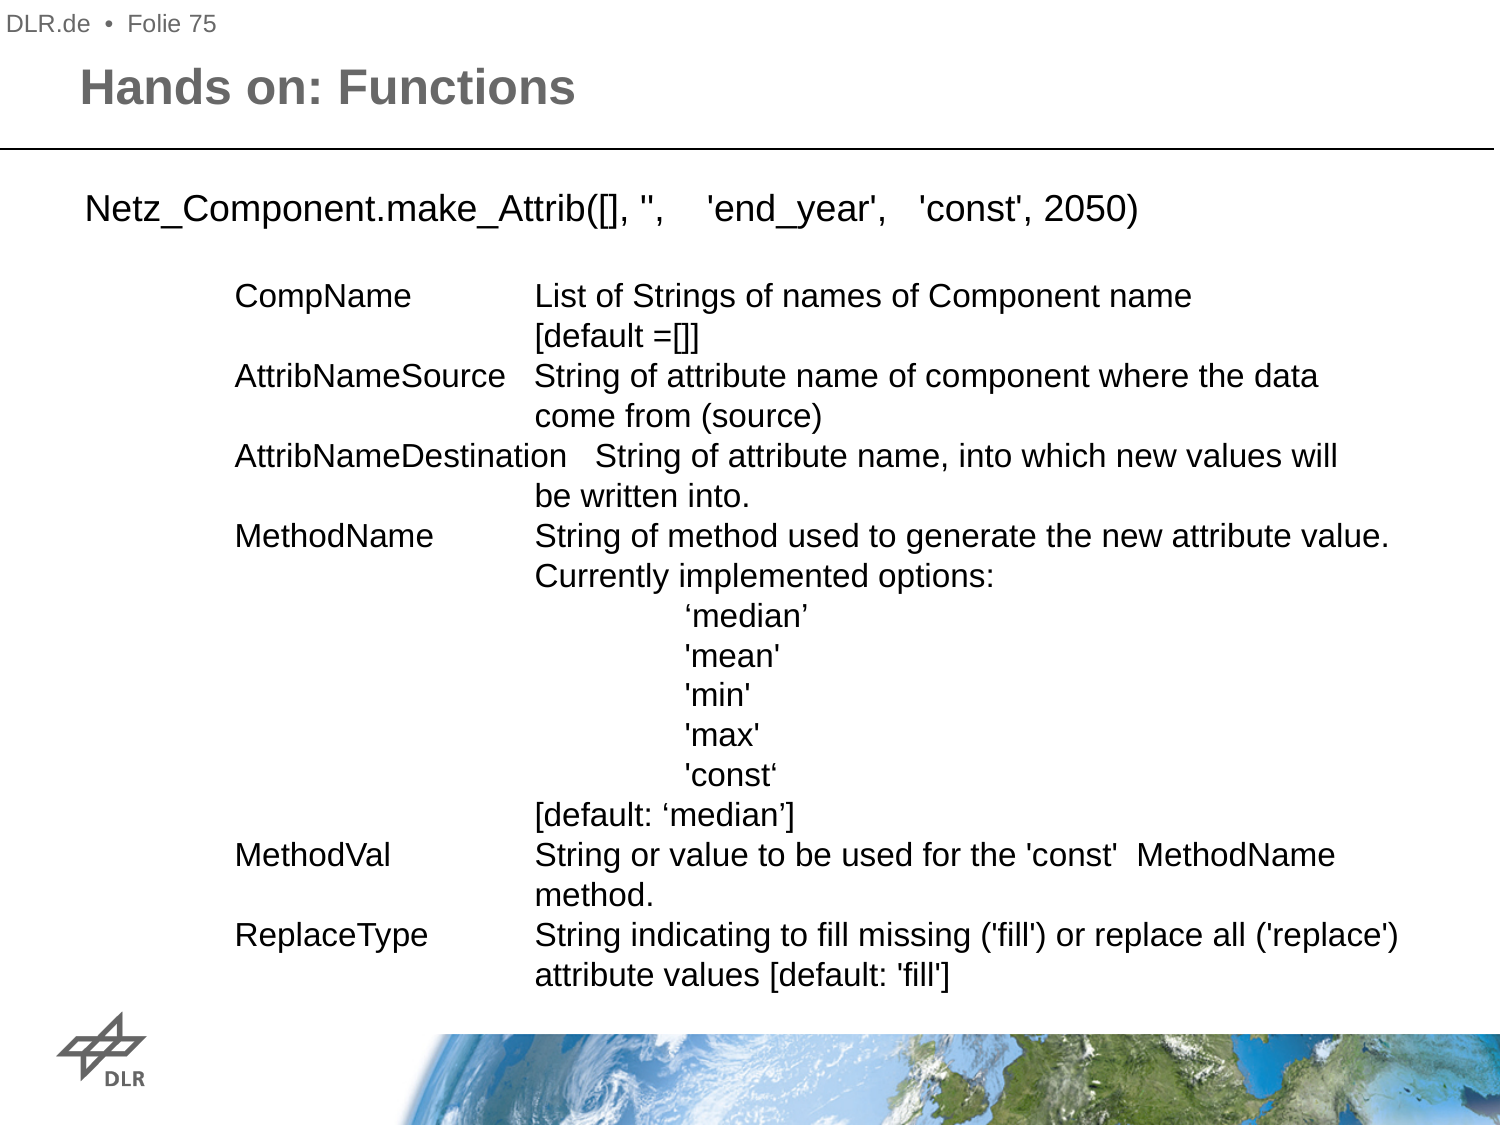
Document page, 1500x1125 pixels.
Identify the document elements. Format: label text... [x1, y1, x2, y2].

slide_number DLR.de • Folie 75 [5, 7, 263, 30]
text_box Hands on: Functions [79, 54, 1421, 138]
text_box Netz_Component.make_Attrib([], '', 'end_year', 'const', 2050) CompName List of Strings of names of Component name [default =[]] AttribNameSource String of attribute name of component where the data come from (source) AttribNameDestination String of attribute name, into which new values will be written into. MethodName String of method used to generate the new attribute value. Currently implemented options: ‘median’ 'mean' 'min' 'max' 'const‘ [default: ‘median’] MethodVal String or value to be used for the 'const' MethodName method. ReplaceType String indicating to fill missing ('fill') or replace all ('replace') attribute values [default: 'fill'] [84, 184, 1459, 994]
picture [0, 1007, 1500, 1125]
